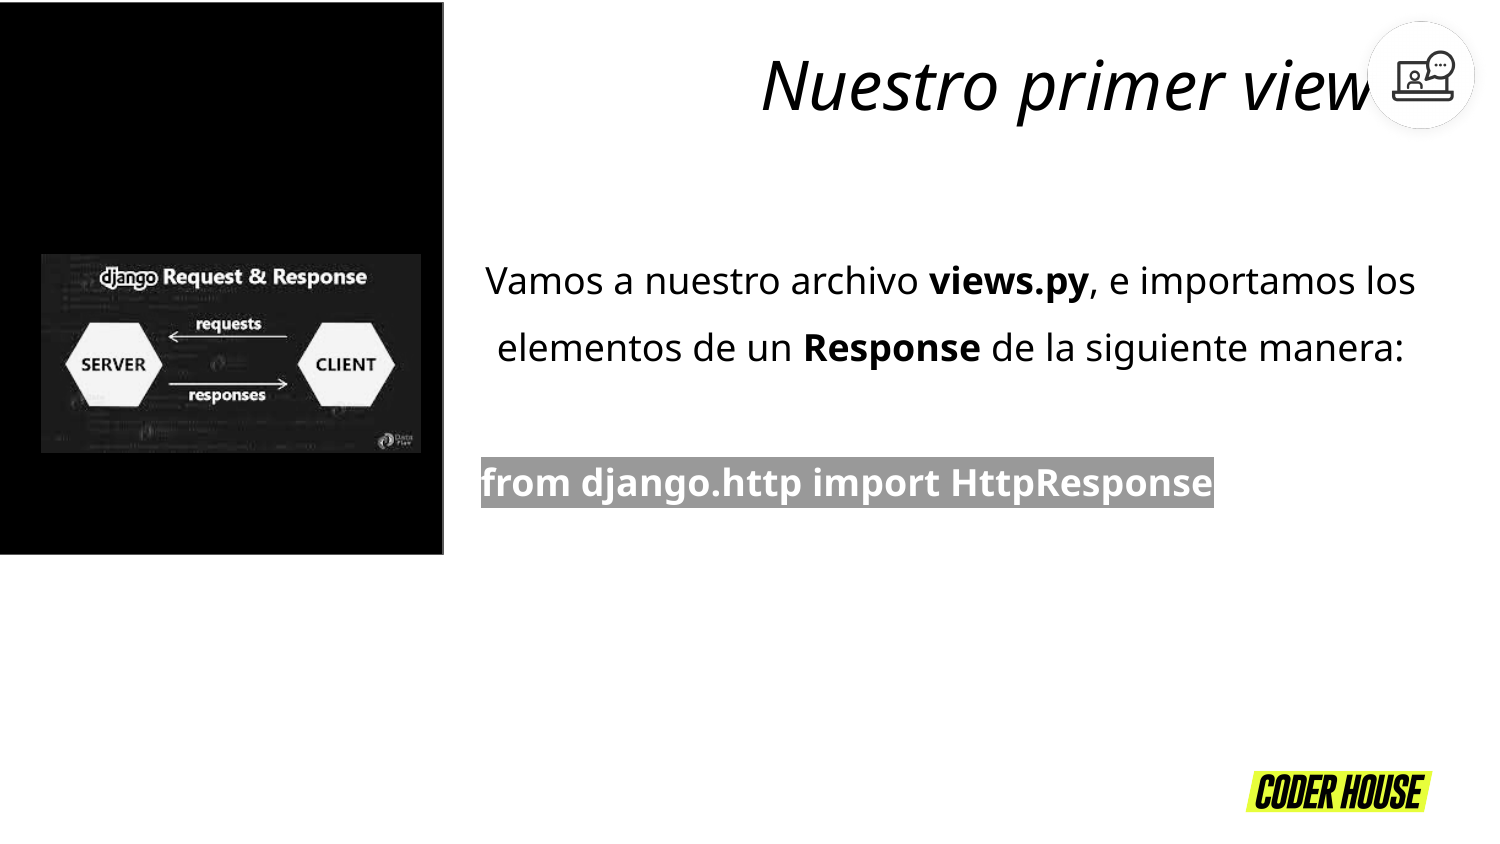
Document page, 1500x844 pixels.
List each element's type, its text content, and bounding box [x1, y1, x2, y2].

text_box [0, 2, 443, 555]
text_box Nuestro primer view [745, 26, 1500, 190]
picture [1241, 764, 1437, 819]
picture [40, 253, 421, 453]
picture [1354, 8, 1488, 142]
text_box Vamos a nuestro archivo views.py, e importamos los elementos de un Response de la siguiente manera: from django.http import HttpResponse [465, 219, 1437, 783]
